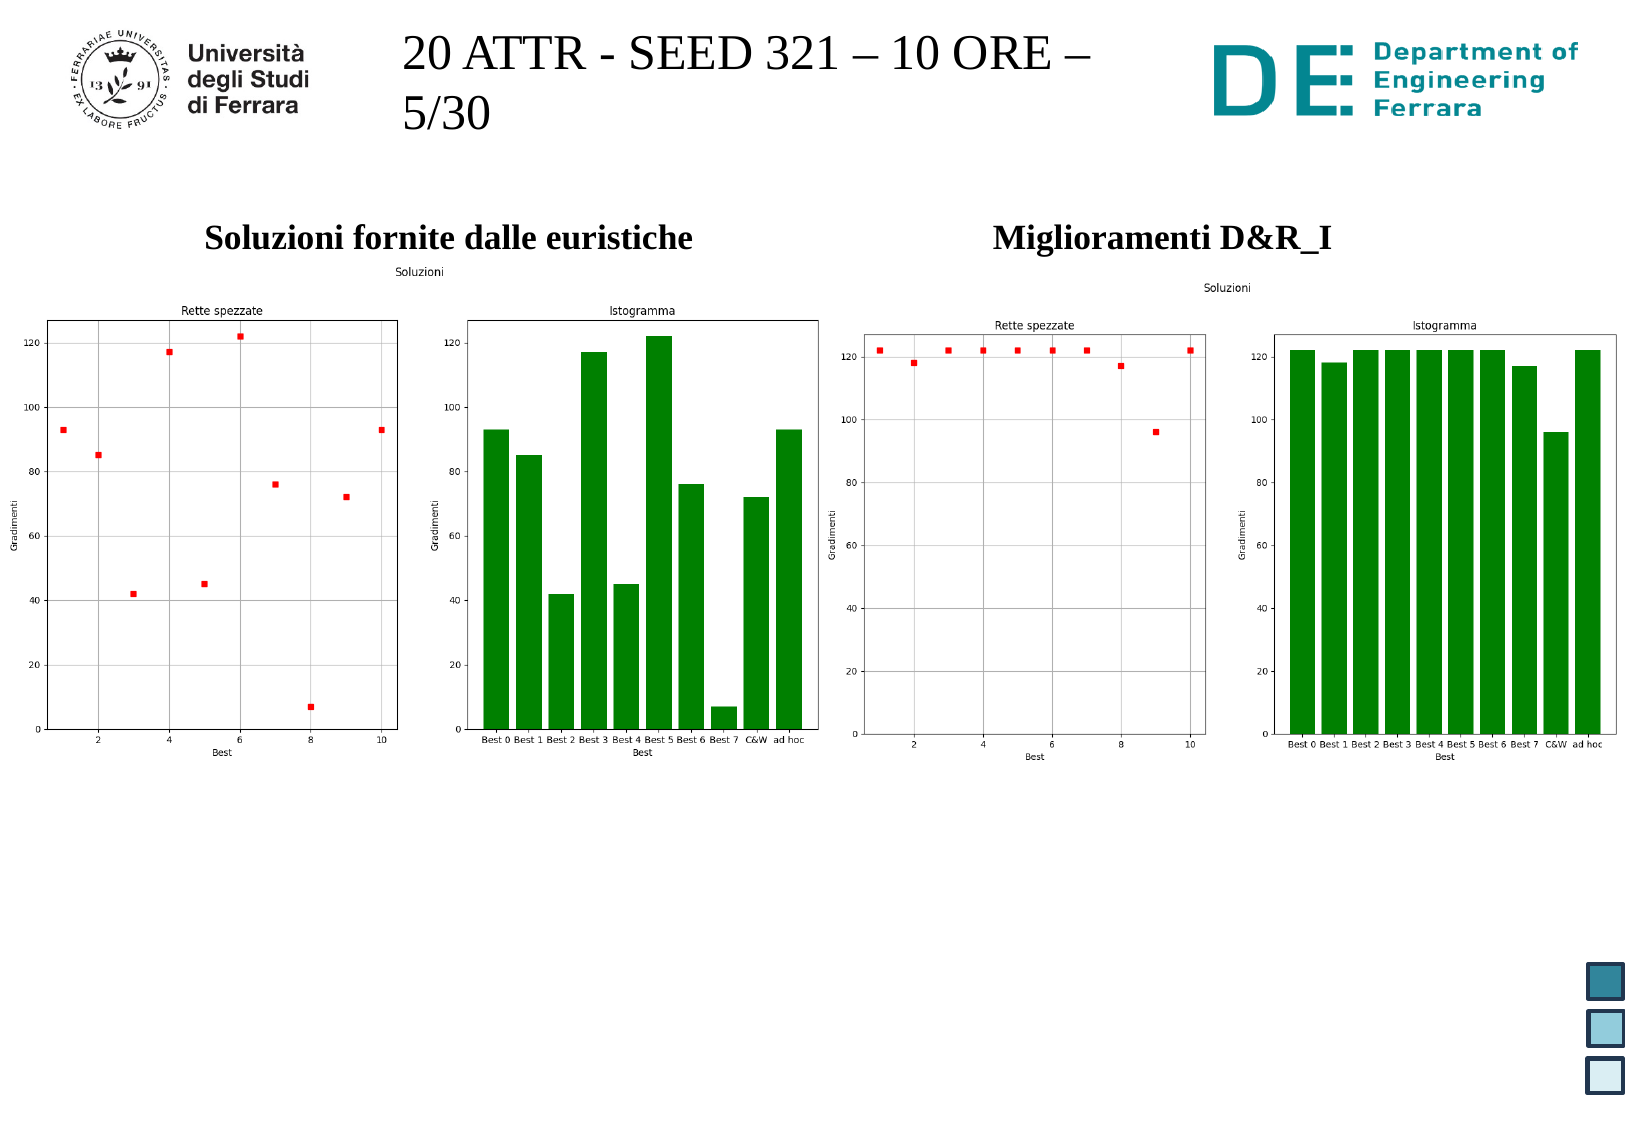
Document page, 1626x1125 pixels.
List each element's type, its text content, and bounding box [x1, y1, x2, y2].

text_box Miglioramenti D&R_I [977, 206, 1503, 264]
picture [65, 24, 314, 135]
text_box [1588, 1011, 1624, 1046]
picture [1213, 42, 1578, 116]
text_box Soluzioni fornite dalle euristiche [189, 206, 714, 259]
title 20 attr - seed 321 – 10 ore – 5/30 [387, 16, 1144, 143]
picture [3, 260, 1622, 768]
text_box [1588, 964, 1623, 999]
text_box [1587, 1058, 1623, 1094]
